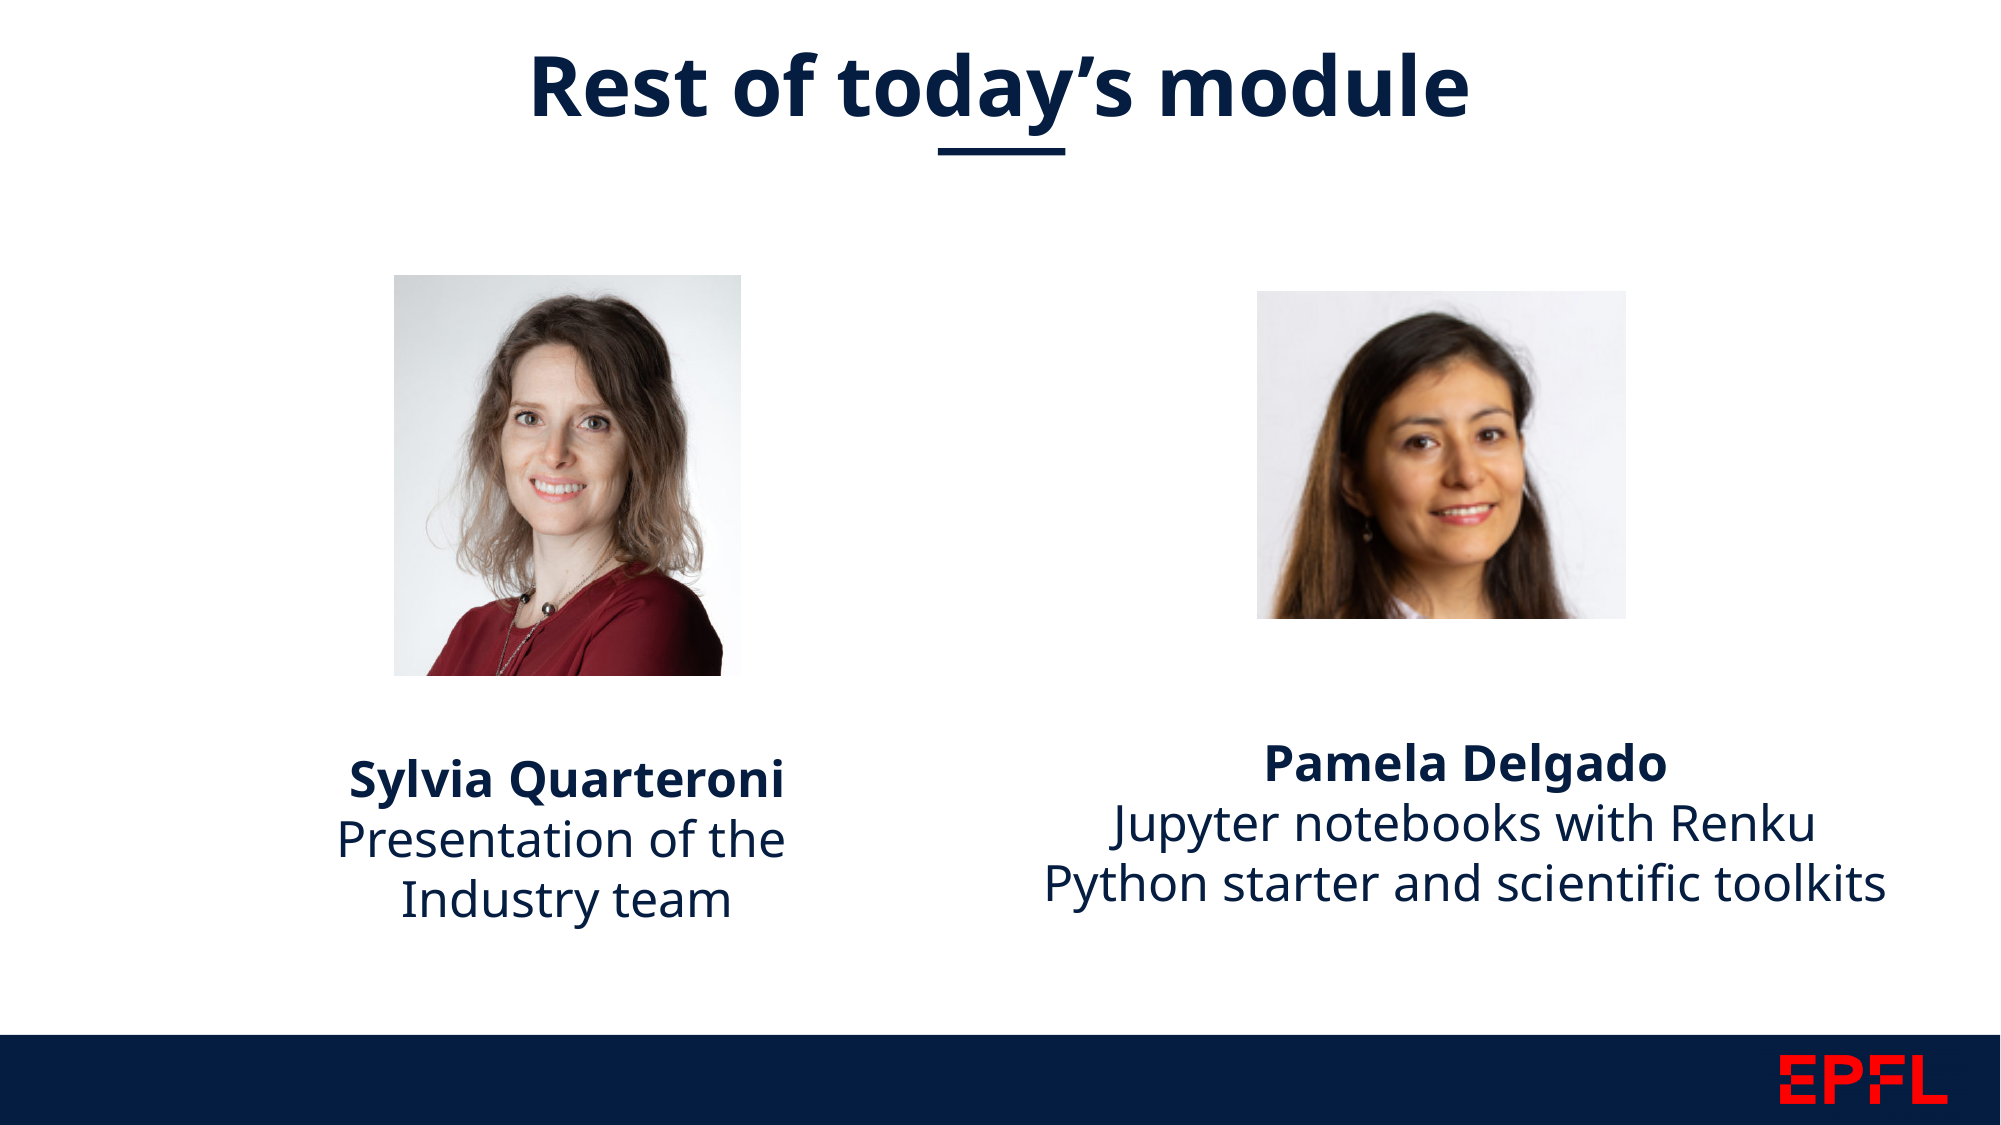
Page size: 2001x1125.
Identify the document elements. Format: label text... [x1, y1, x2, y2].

picture [394, 275, 741, 676]
picture [1759, 1034, 1968, 1125]
text_box [937, 148, 1066, 156]
text_box Rest of today’s module [523, 29, 1477, 138]
text_box Pamela Delgado Jupyter notebooks with Renku Python starter and scientific toolkits [1036, 723, 1896, 919]
text_box Sylvia Quarteroni Presentation of the Industry team [328, 740, 807, 936]
picture [1257, 291, 1626, 619]
